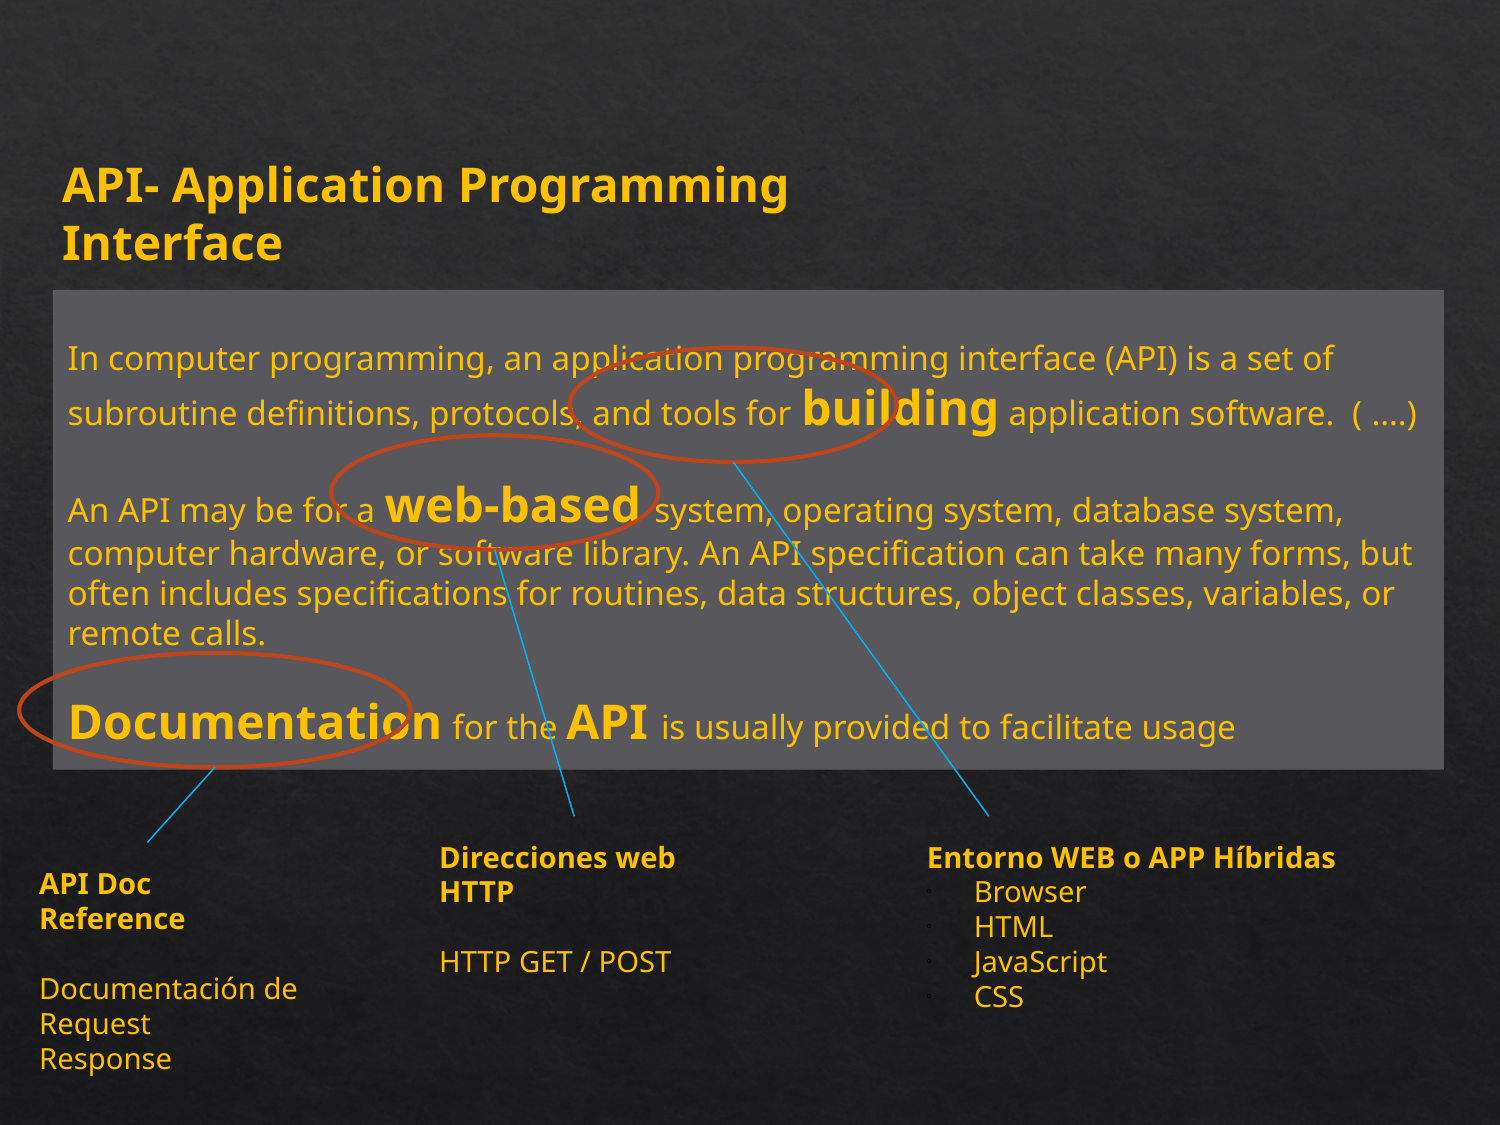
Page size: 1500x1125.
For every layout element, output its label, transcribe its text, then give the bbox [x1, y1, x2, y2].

text_box Entorno WEB o APP Híbridas Browser HTML JavaScript CSS [911, 831, 1353, 1094]
text_box Direcciones web HTTP HTTP GET / POST [424, 831, 772, 953]
text_box API- Application Programming Interface [62, 173, 1011, 247]
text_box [147, 766, 216, 843]
text_box API Doc Reference Documentación de Request Response [24, 857, 318, 1050]
text_box [19, 652, 411, 768]
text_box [494, 549, 575, 817]
text_box In computer programming, an application programming interface (API) is a set of subroutine definitions, protocols, and tools for building application software. ( ….) An API may be for a web-based system, operating system, database system, computer hardware, or software library. An API specification can take many forms, but often includes specifications for routines, data structures, object classes, variables, or remote calls. Documentation for the API is usually provided to facilitate usage [52, 289, 1444, 770]
text_box [331, 435, 659, 550]
text_box [569, 347, 897, 463]
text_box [733, 461, 990, 817]
